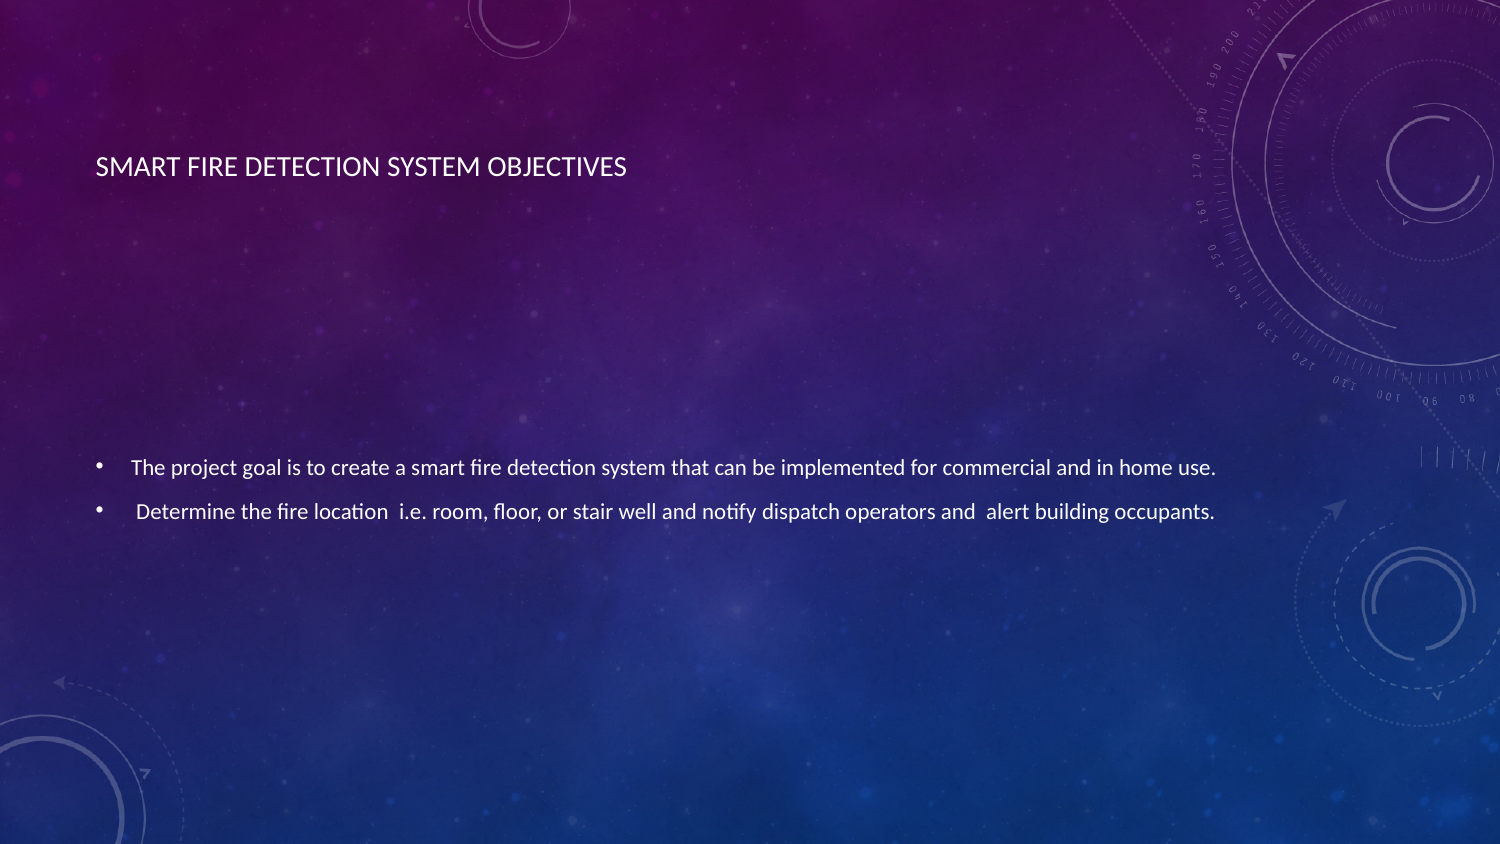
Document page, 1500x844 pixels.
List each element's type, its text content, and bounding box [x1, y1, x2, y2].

list The project goal is to create a smart fire detection system that can be implemented for commercial and in home use. Determine the fire location i.e. room, floor, or stair well and notify dispatch operators and alert building occupants. [84, 263, 1331, 713]
title SMART FIRE DETECTION SYSTEM OBJECTIVES [84, 75, 1331, 255]
picture [0, 0, 1500, 844]
